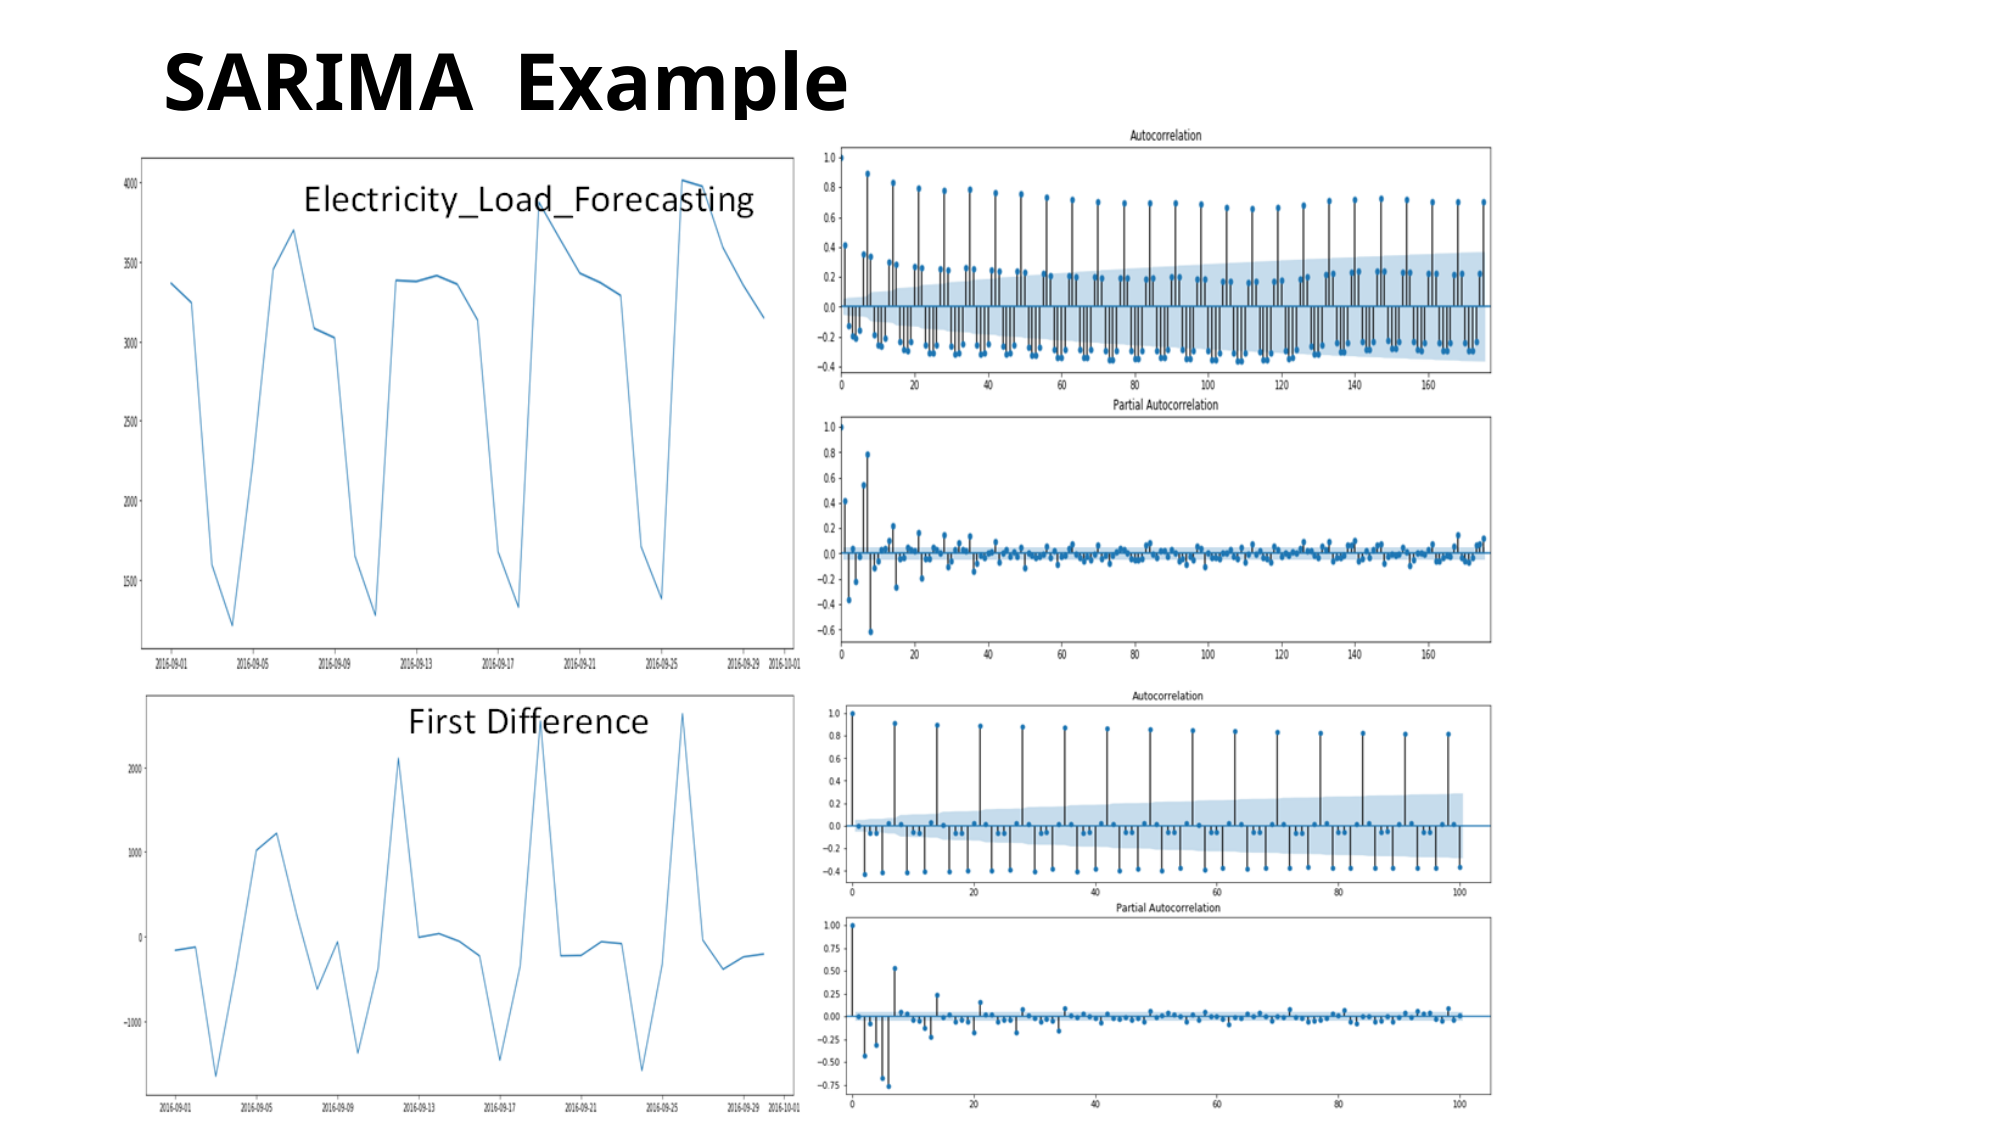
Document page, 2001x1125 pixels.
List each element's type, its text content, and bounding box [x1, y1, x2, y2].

title SARIMA Example [148, 34, 1874, 135]
picture [118, 120, 1502, 1121]
